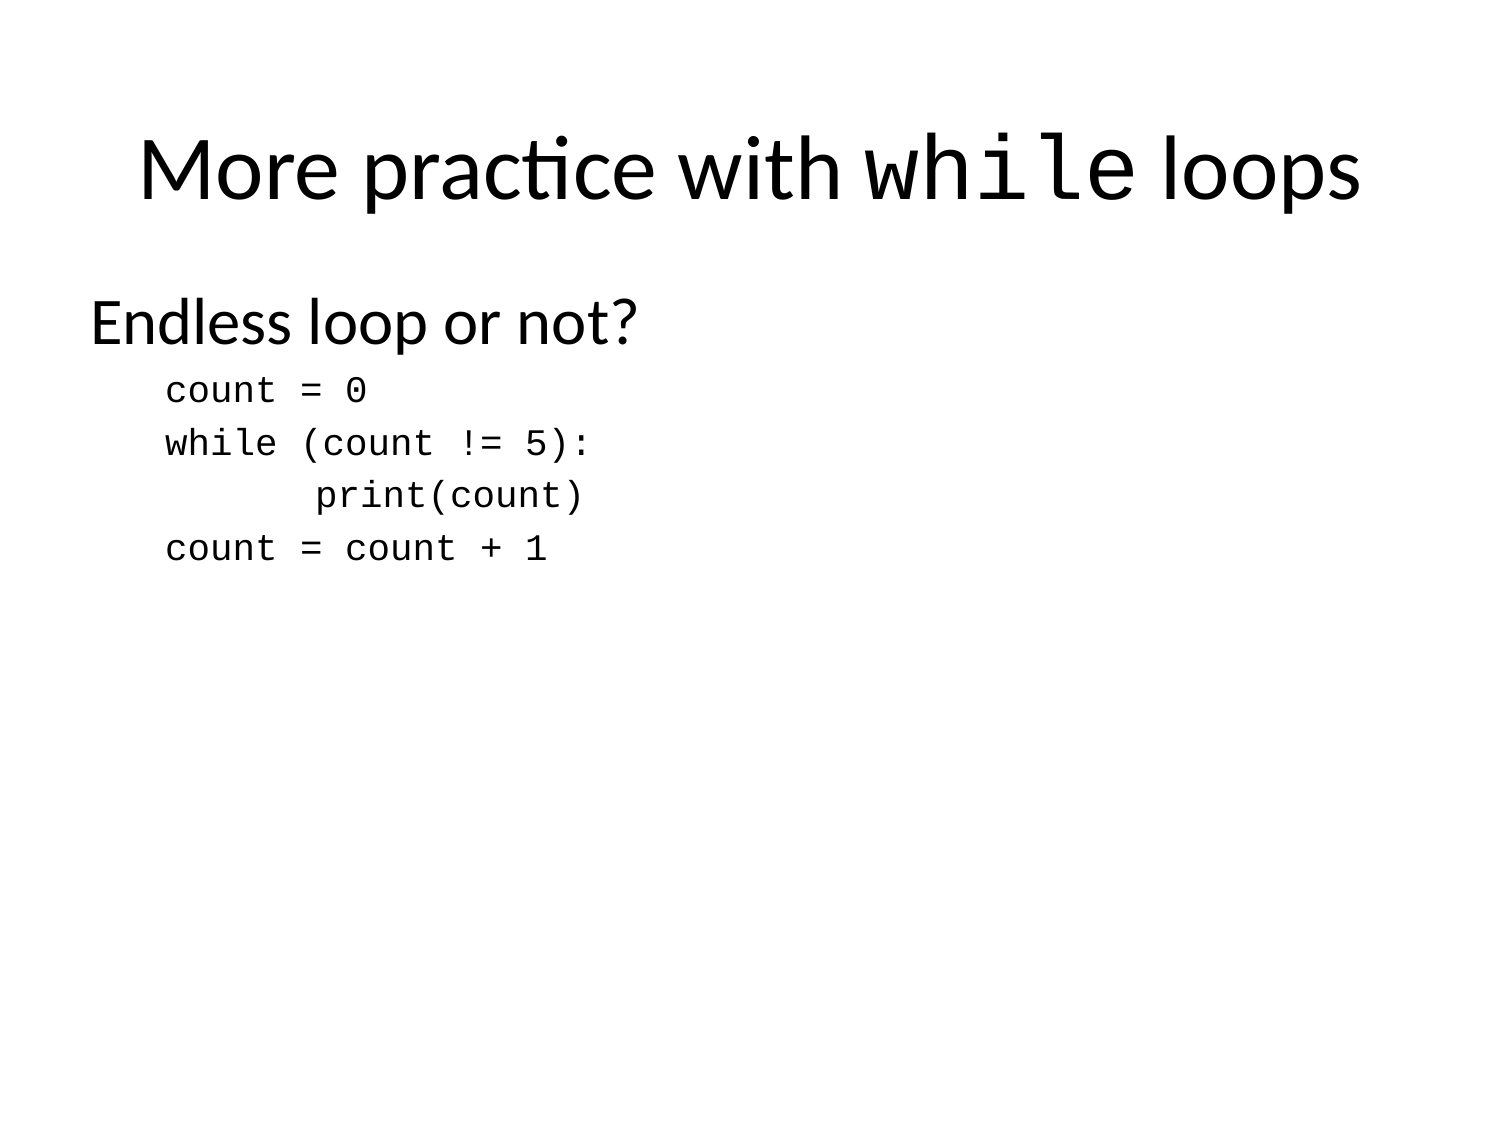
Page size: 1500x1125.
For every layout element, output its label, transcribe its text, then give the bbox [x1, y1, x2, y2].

list Endless loop or not? count = 0 while (count != 5): print(count) count = count + 1 [75, 262, 1425, 1005]
title More practice with while loops [75, 45, 1425, 233]
